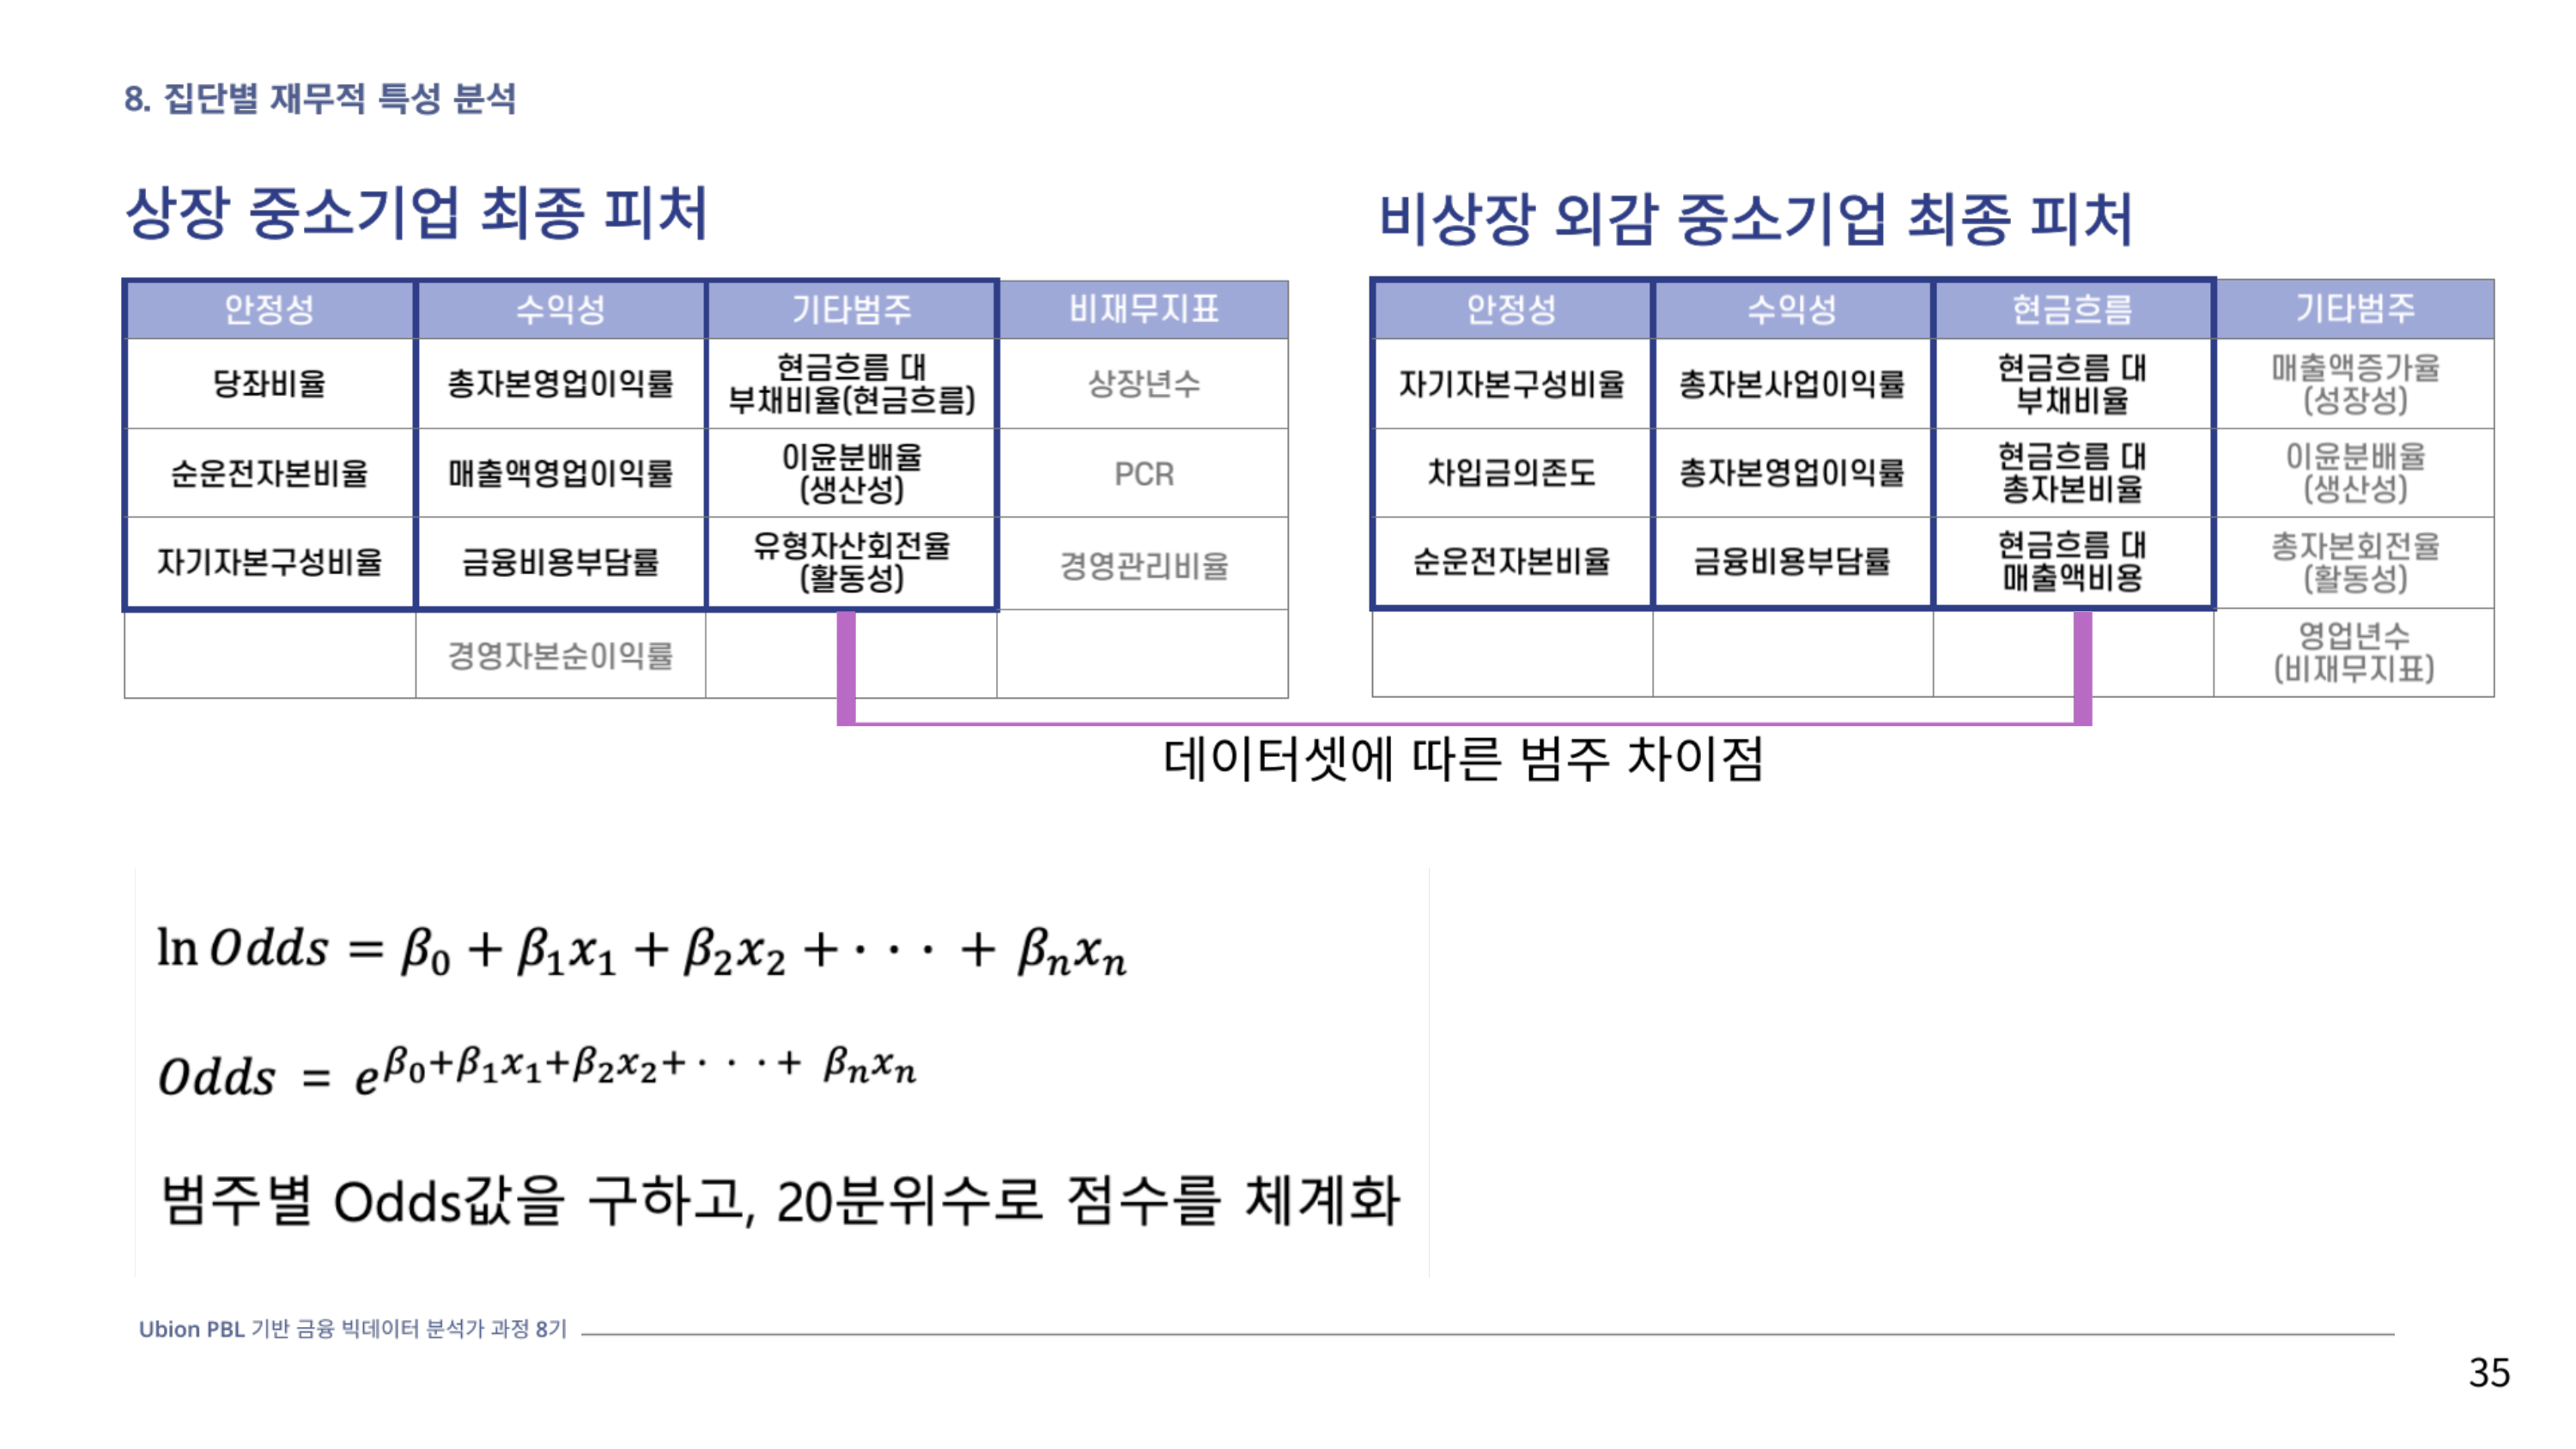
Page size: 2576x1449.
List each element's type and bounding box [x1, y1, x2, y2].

picture [0, 58, 2576, 908]
text_box [591, 1331, 2022, 1339]
text_box [836, 611, 2093, 704]
text_box [124, 868, 1437, 1278]
picture [2026, 1321, 2576, 1434]
picture [131, 1307, 587, 1364]
